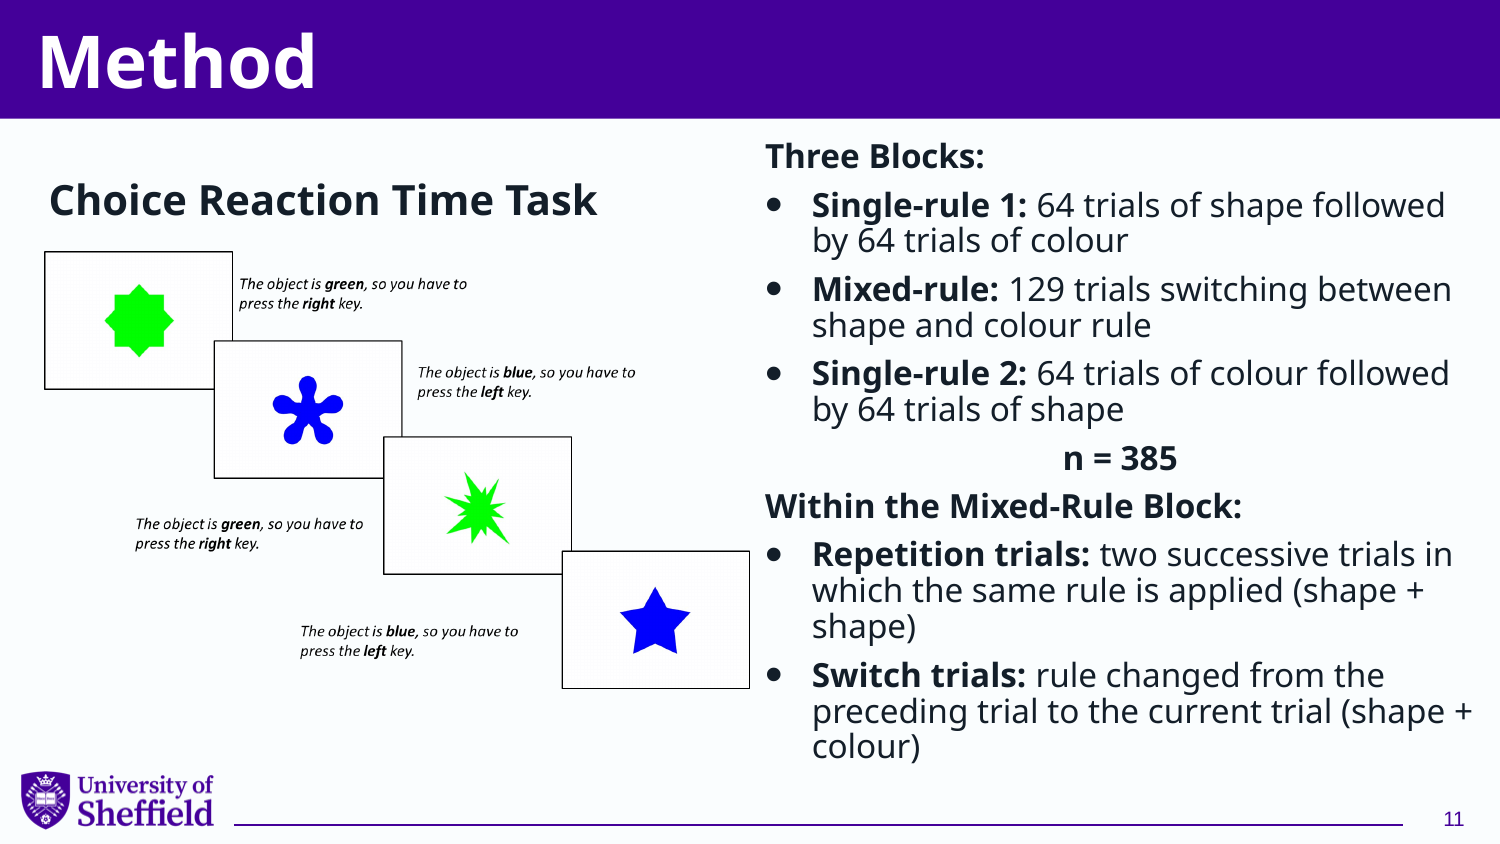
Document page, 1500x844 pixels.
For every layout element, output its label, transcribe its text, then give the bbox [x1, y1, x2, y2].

slide_number 11 [1402, 800, 1480, 844]
title Method [21, 12, 1366, 107]
list Choice Reaction Time Task [21, 141, 749, 738]
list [43, 251, 751, 689]
picture [21, 771, 214, 830]
text_box Three Blocks: Single-rule 1: 64 trials of shape followed by 64 trials of colour Mixed-rule: 129 trials switching between shape and colour rule Single-rule 2: 64 trials of colour followed by 64 trials of shape n = 385 Within the Mixed-Rule Block: Repetition trials: two successive trials in which the same rule is applied (shape + shape) Switch trials: rule changed from the preceding trial to the current trial (shape + colour) [749, 124, 1491, 800]
